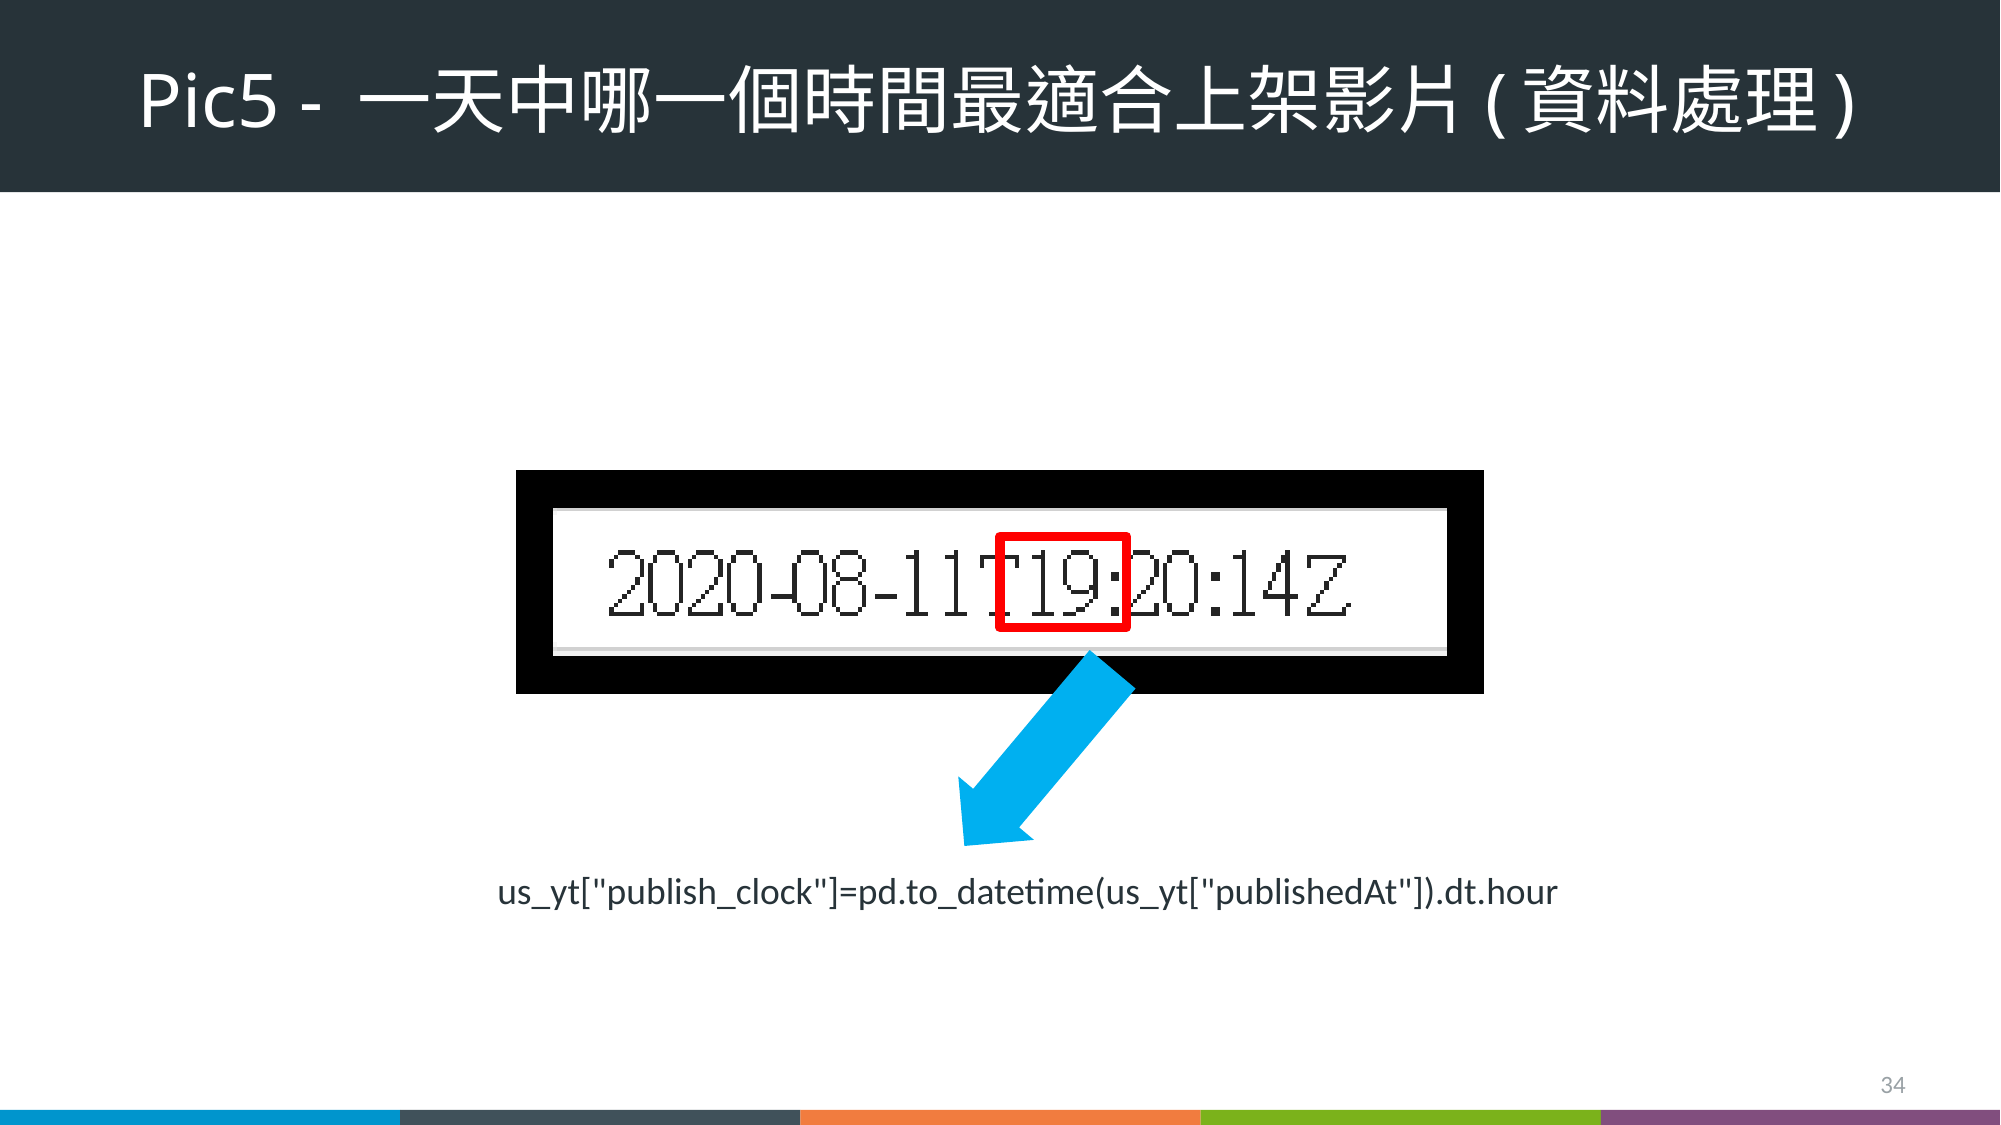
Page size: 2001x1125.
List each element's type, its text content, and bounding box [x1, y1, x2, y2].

slide_number 34 [1470, 1060, 1921, 1107]
title Pic5 - 一天中哪一個時間最適合上架影片(資料處理) [122, 48, 1978, 159]
text_box us_yt["publish_clock"]=pd.to_datetime(us_yt["publishedAt"]).dt.hour [482, 859, 1595, 919]
text_box [958, 656, 1136, 846]
picture [553, 507, 1447, 656]
